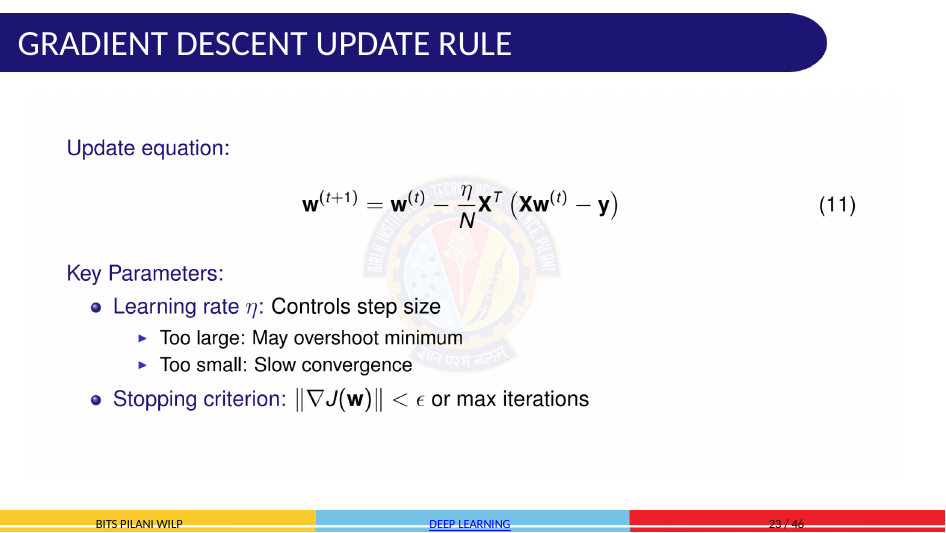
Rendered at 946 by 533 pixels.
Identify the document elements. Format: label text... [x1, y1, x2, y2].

picture [0, 13, 945, 509]
picture [0, 526, 93, 532]
picture [215, 526, 427, 532]
title Gradient Descent Update Rule [13, 17, 825, 110]
picture [815, 526, 945, 532]
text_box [0, 509, 946, 526]
picture [526, 526, 762, 532]
